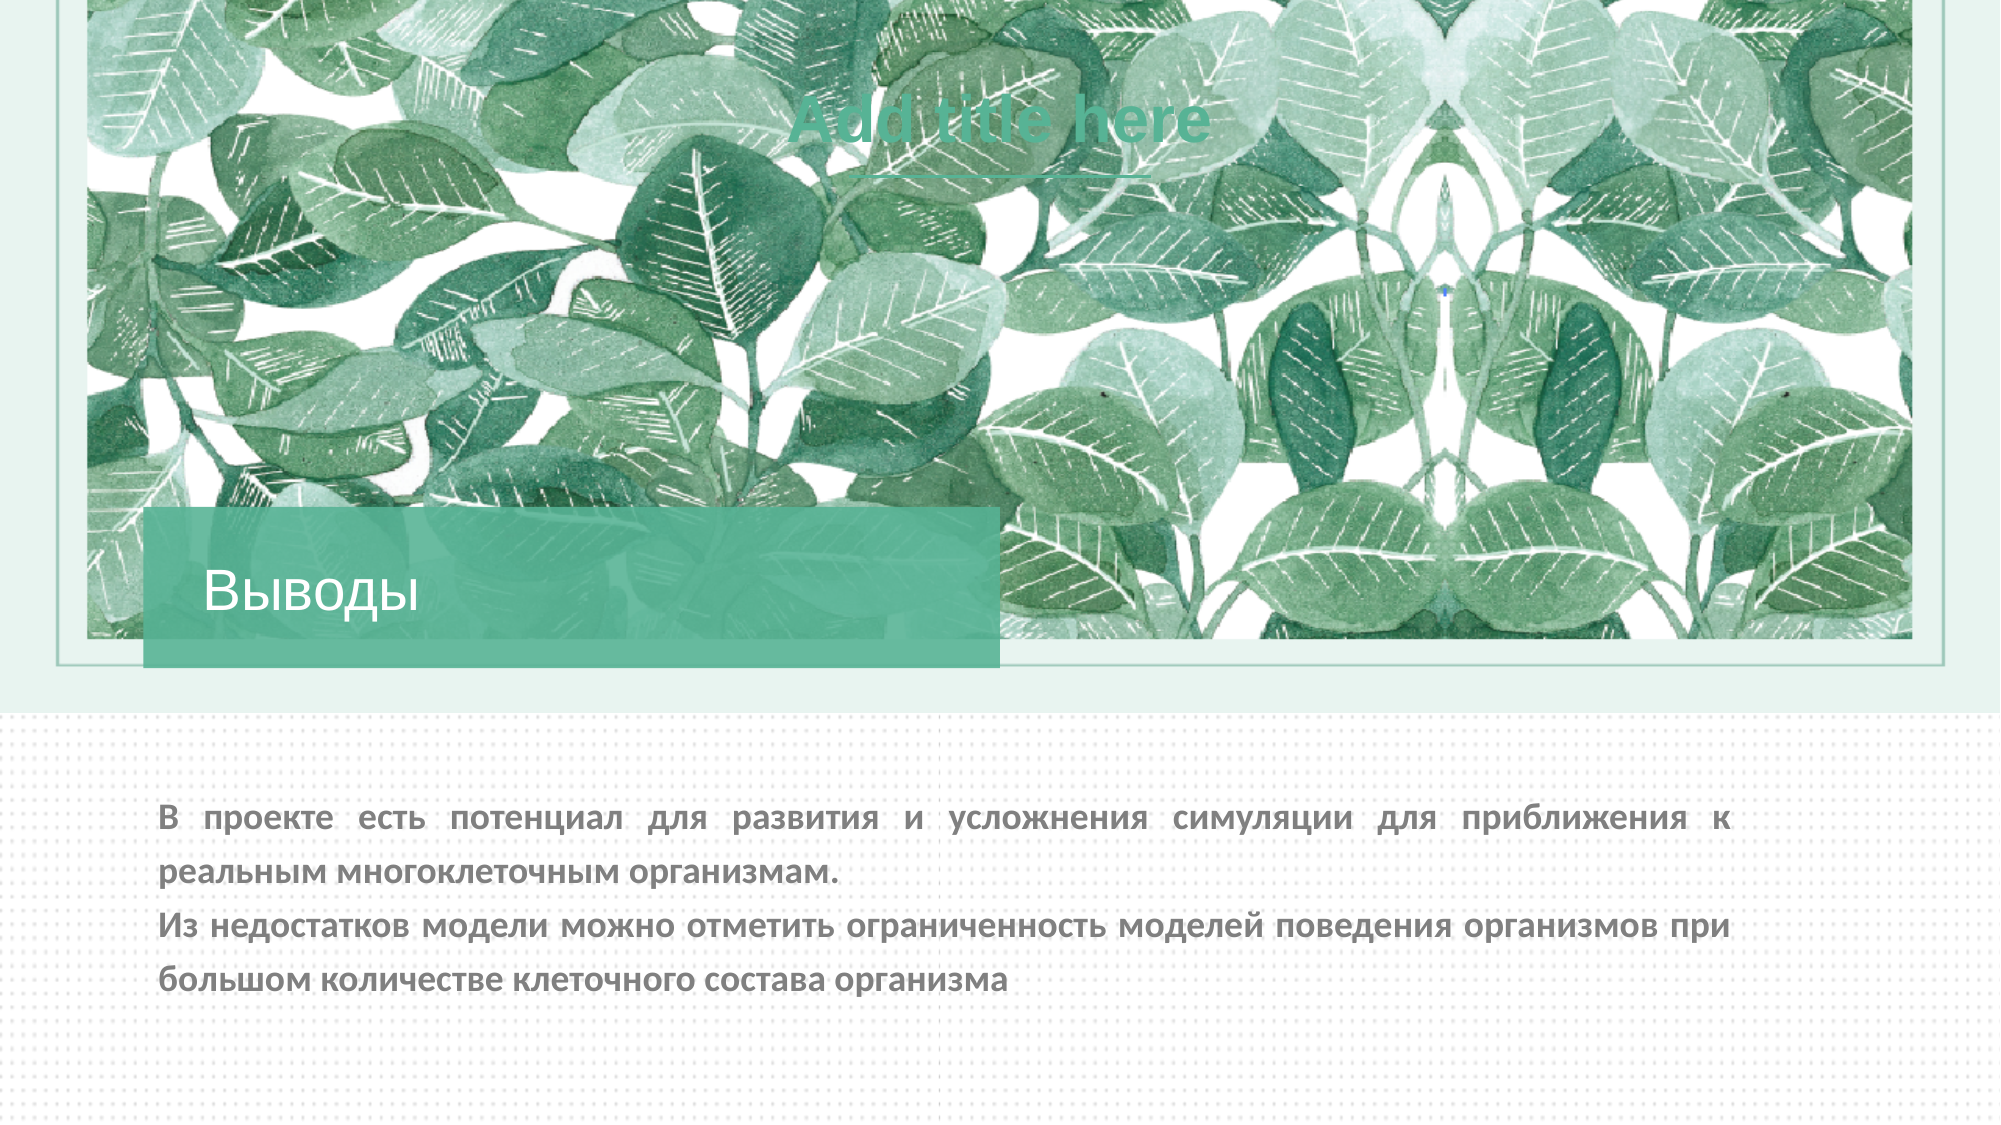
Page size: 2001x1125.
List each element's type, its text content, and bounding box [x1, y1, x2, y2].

text_box Add title here [772, 68, 1228, 163]
picture [0, 714, 2000, 1125]
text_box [143, 775, 1747, 910]
text_box [0, 0, 2000, 714]
text_box Выводы [142, 506, 1001, 669]
